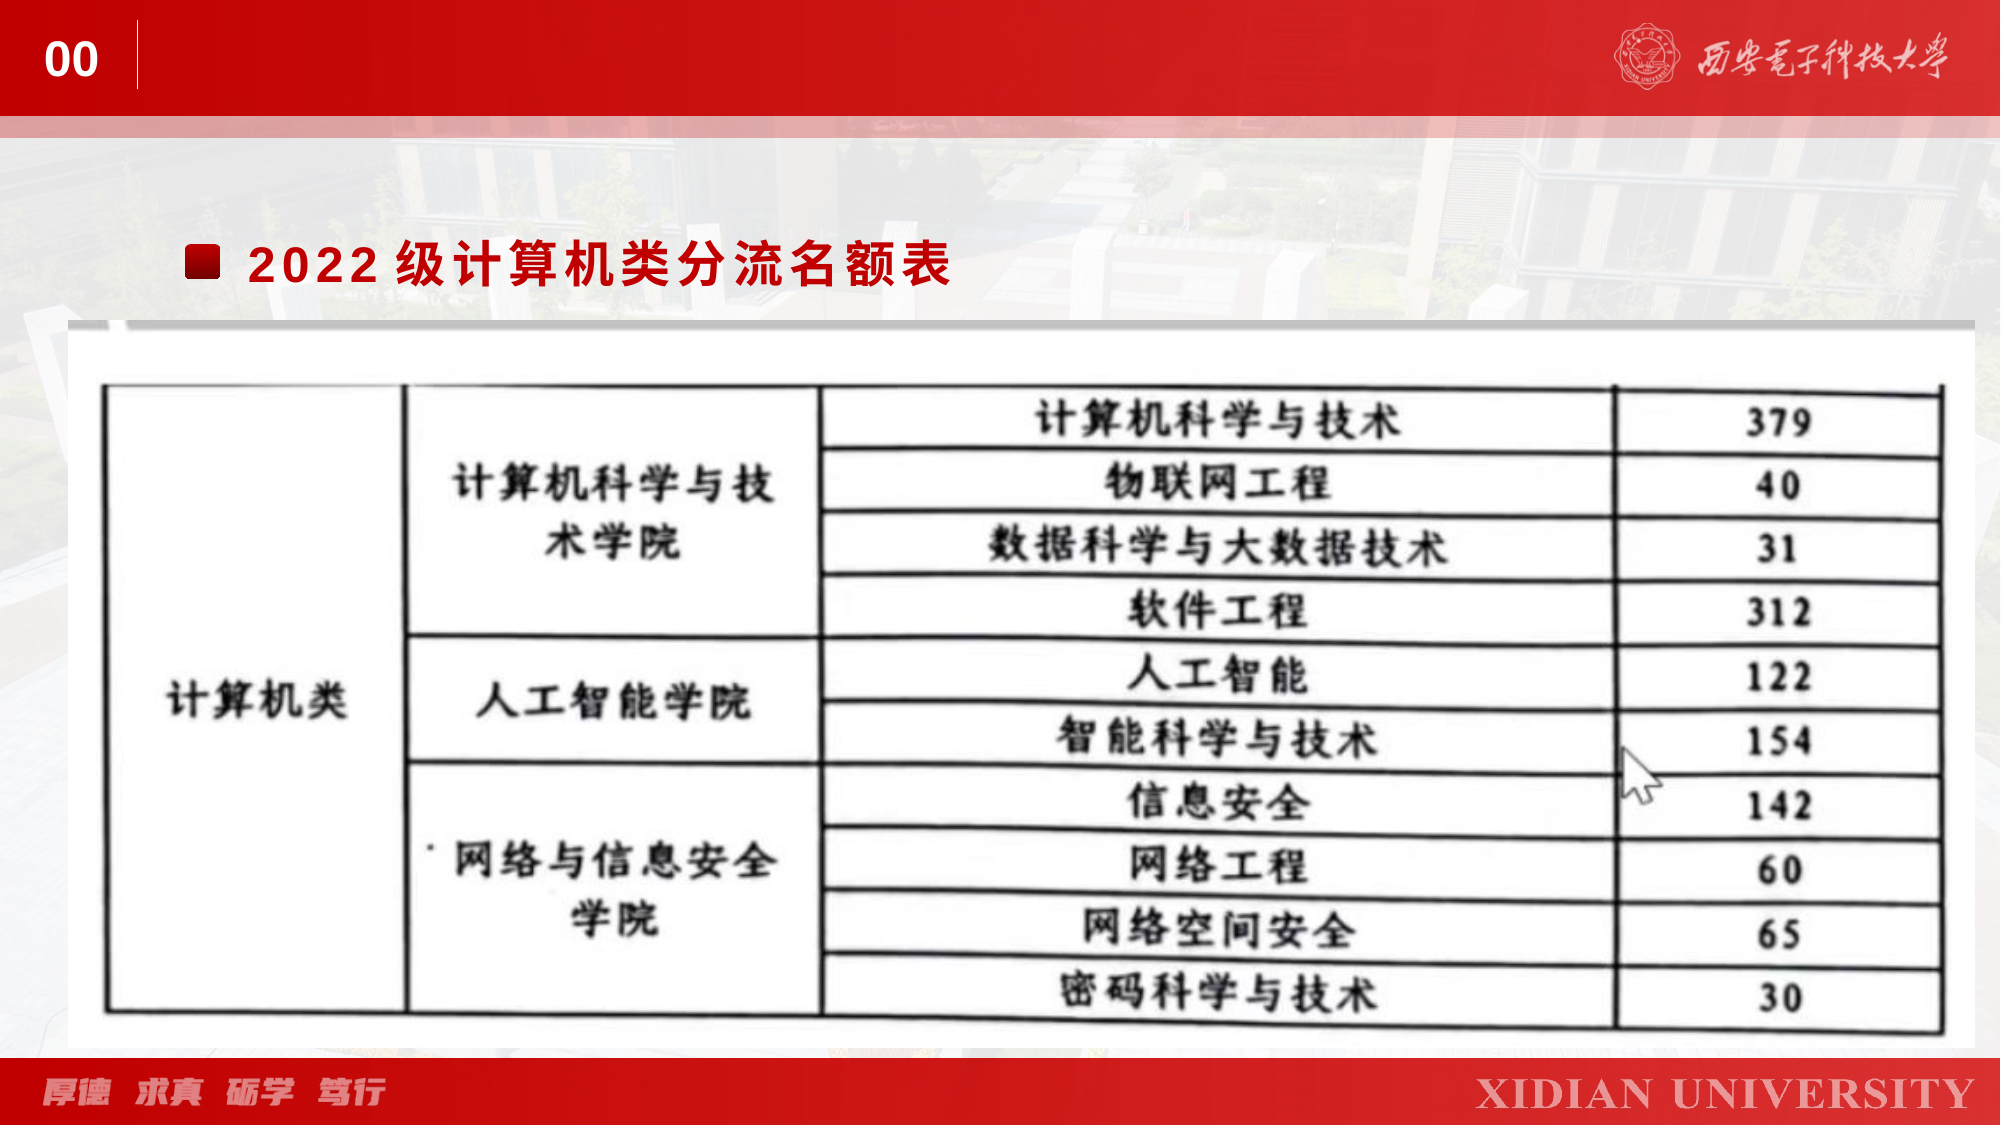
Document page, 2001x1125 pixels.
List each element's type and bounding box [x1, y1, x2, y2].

text_box [0, 0, 2000, 1125]
text_box [21, 22, 1975, 1125]
picture [68, 320, 1975, 1048]
